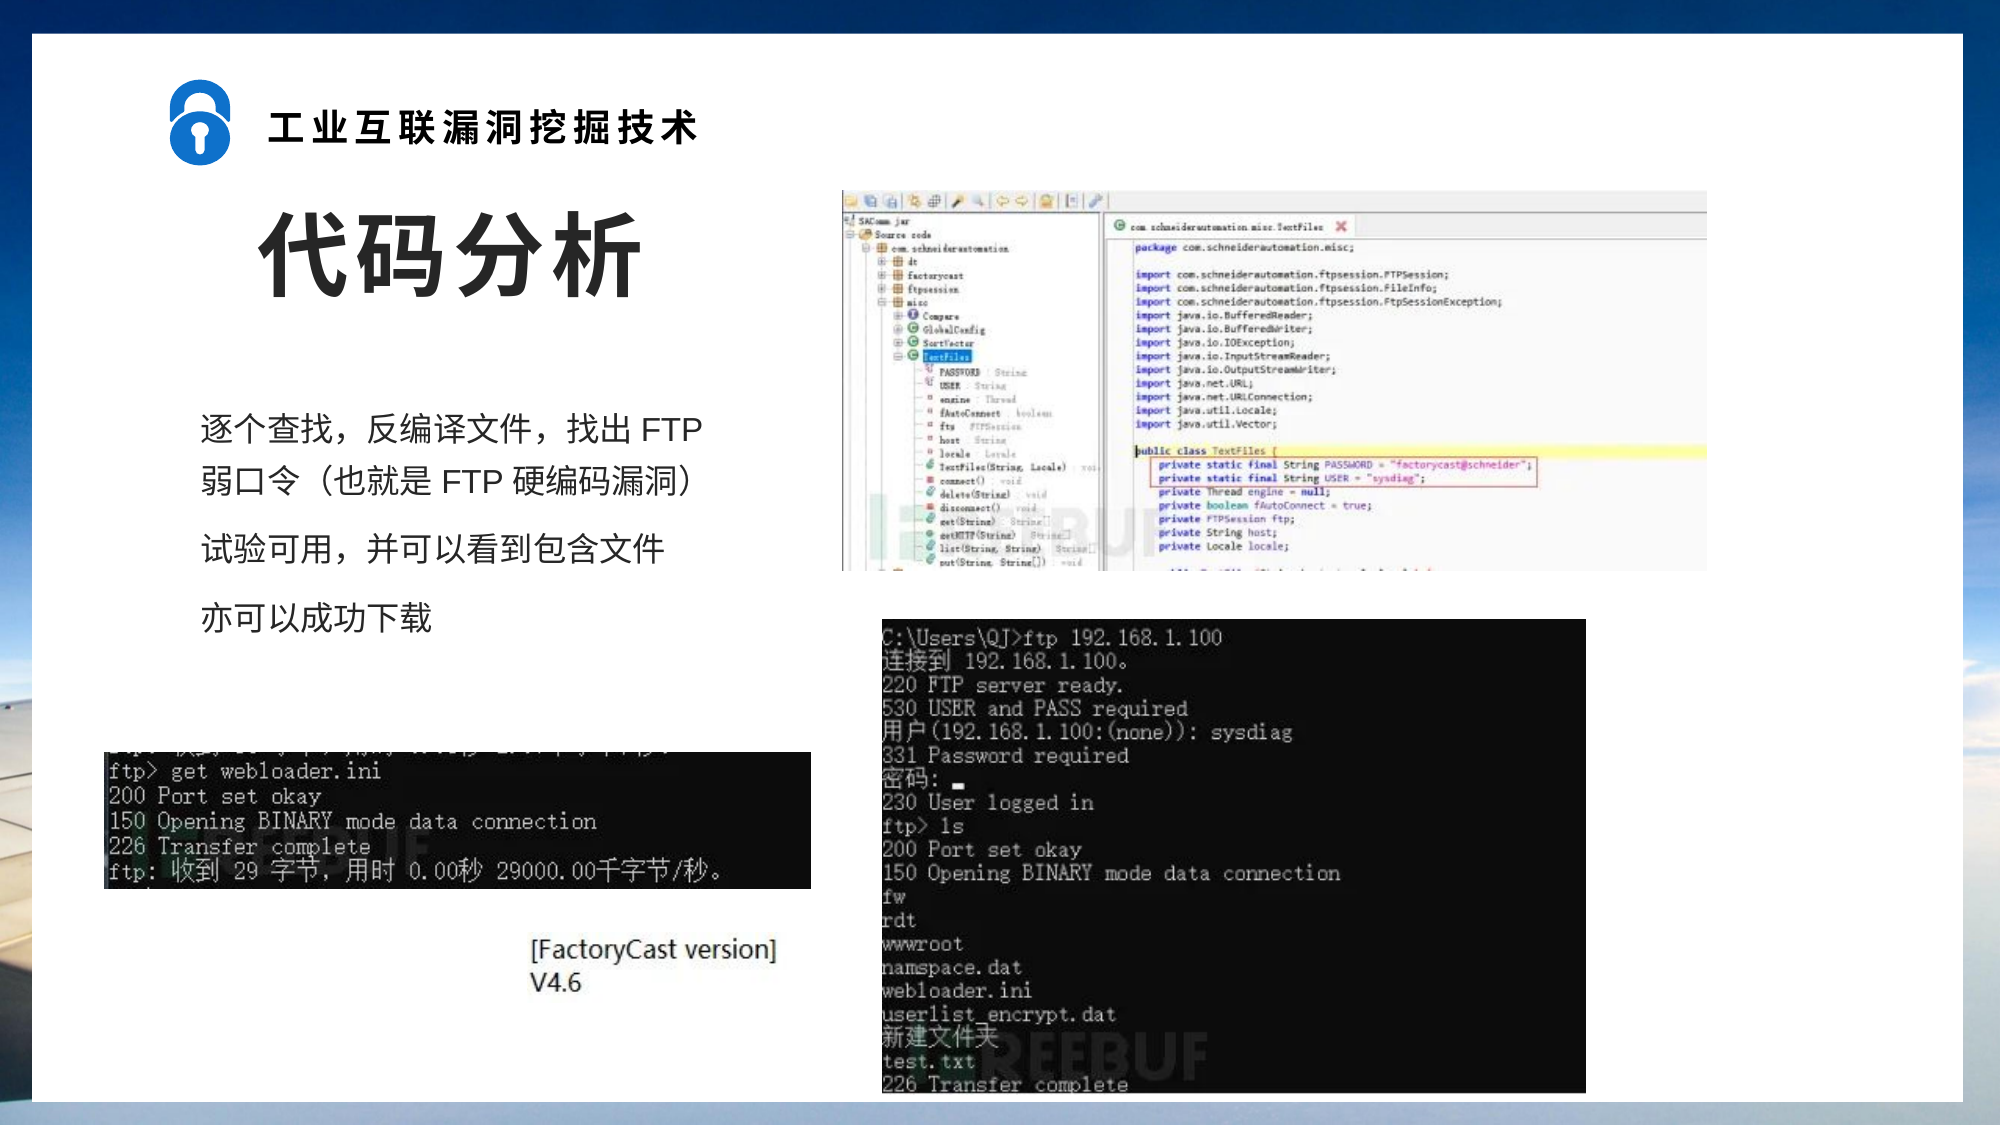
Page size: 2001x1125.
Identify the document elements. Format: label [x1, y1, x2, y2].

text_box [169, 79, 231, 166]
picture [0, 0, 2000, 1125]
